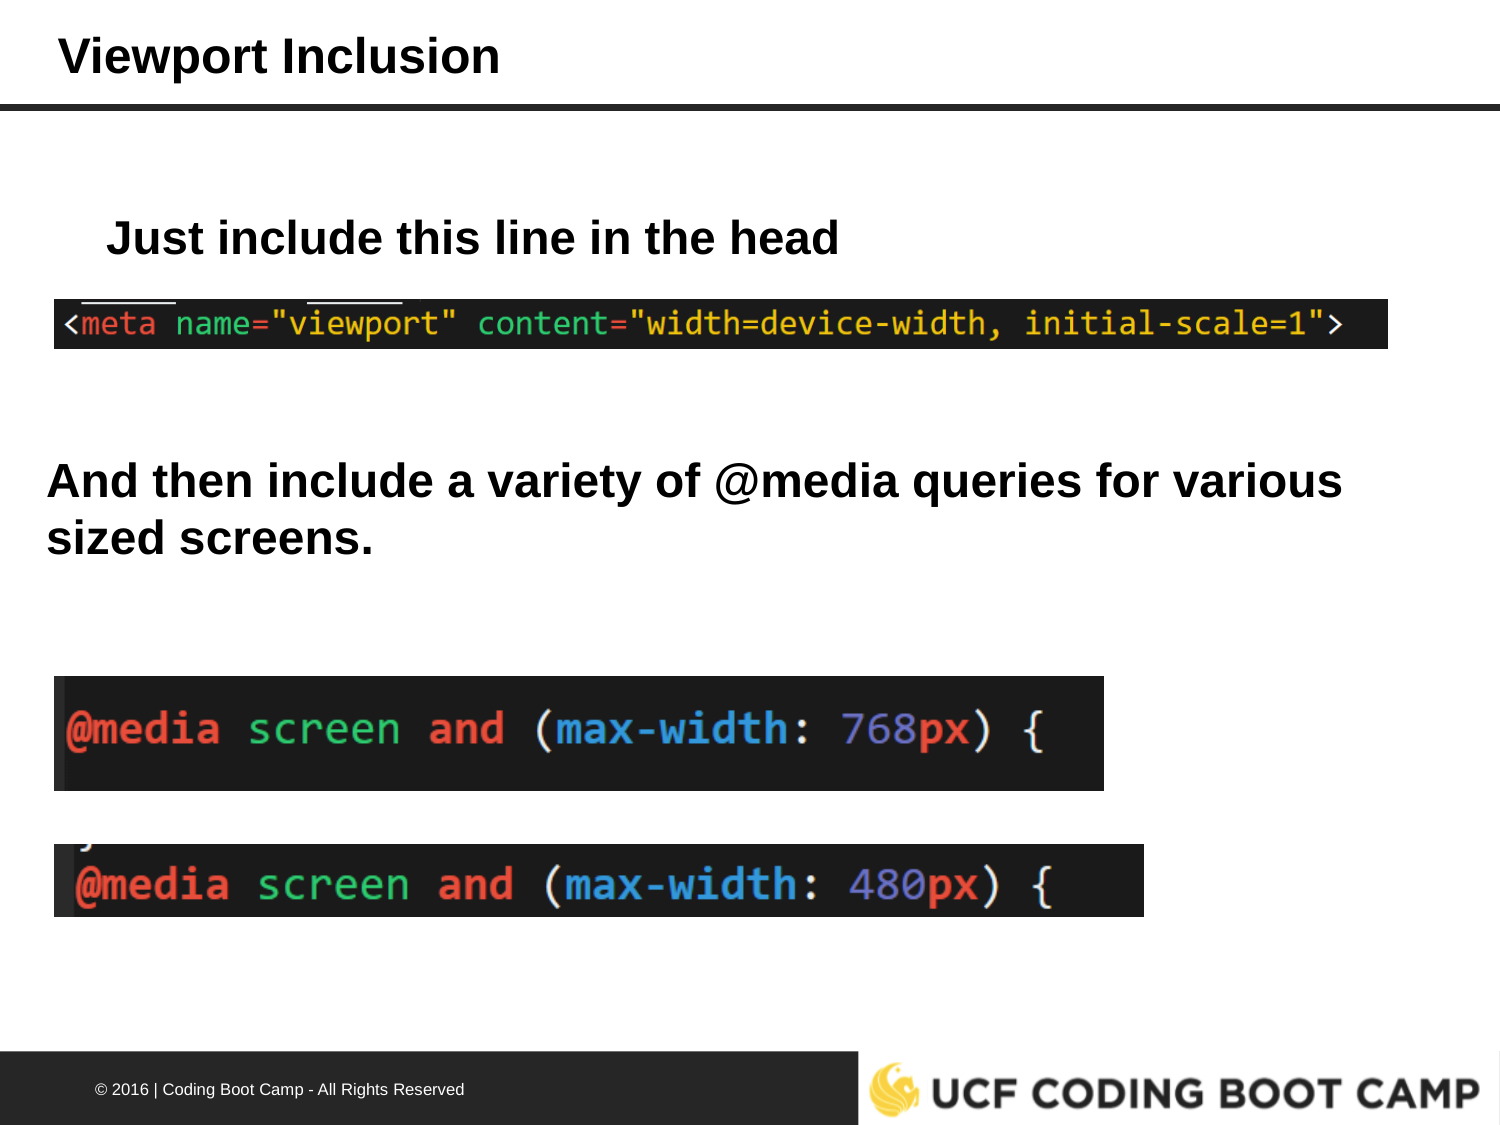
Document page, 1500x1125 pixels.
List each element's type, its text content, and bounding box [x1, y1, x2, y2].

picture [54, 844, 1145, 918]
picture [858, 1051, 1500, 1125]
picture [54, 299, 1388, 349]
text_box And then include a variety of @media queries for various sized screens. [38, 441, 1438, 572]
text_box Viewport Inclusion [49, 16, 888, 91]
picture [54, 675, 1104, 791]
text_box Just include this line in the head [50, 199, 911, 272]
